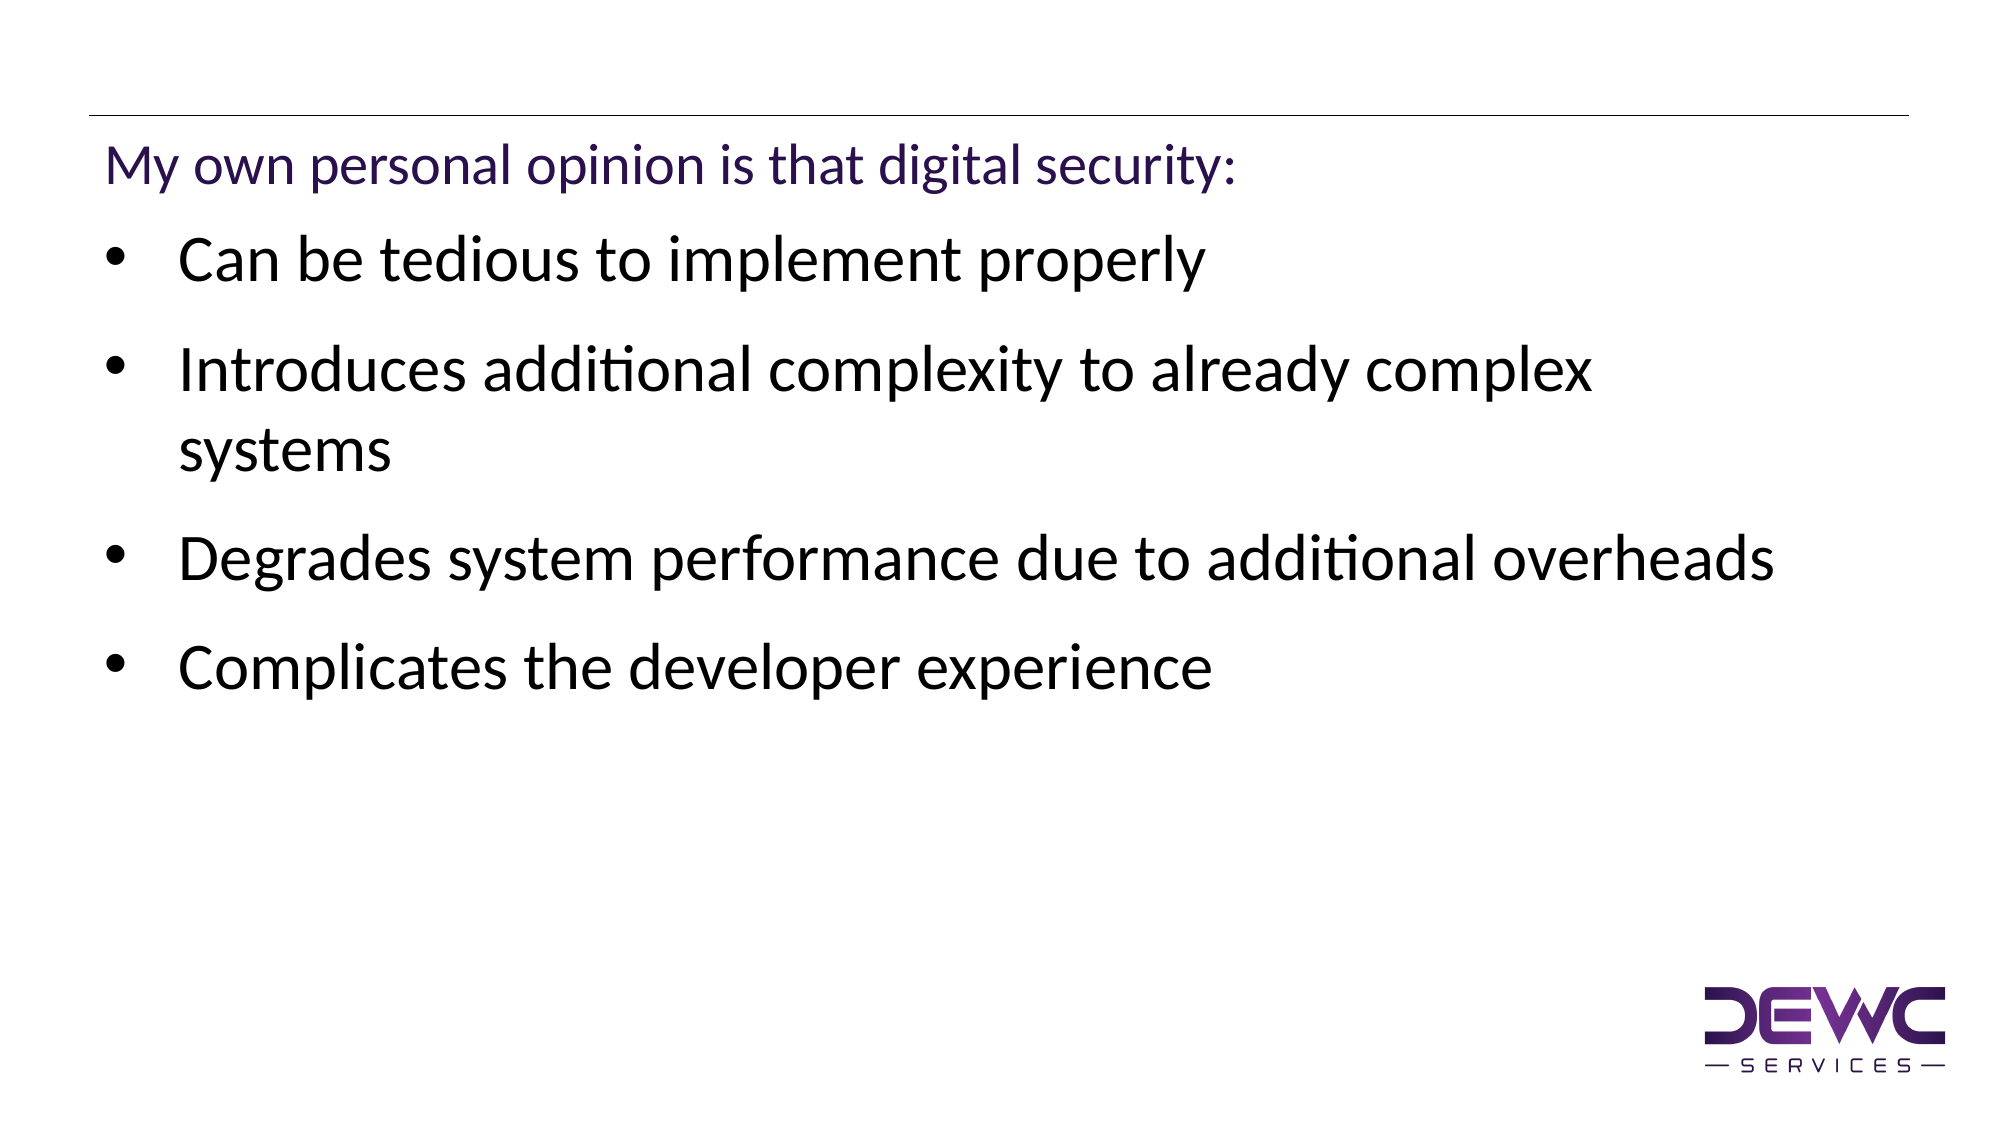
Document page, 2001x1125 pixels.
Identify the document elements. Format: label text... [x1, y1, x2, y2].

text_box My own personal opinion is that digital security: [89, 118, 1761, 204]
picture [1682, 928, 1968, 1125]
text_box Can be tedious to implement properly Introduces additional complexity to already complex systems Degrades system performance due to additional overheads Complicates the developer experience [89, 207, 1844, 790]
